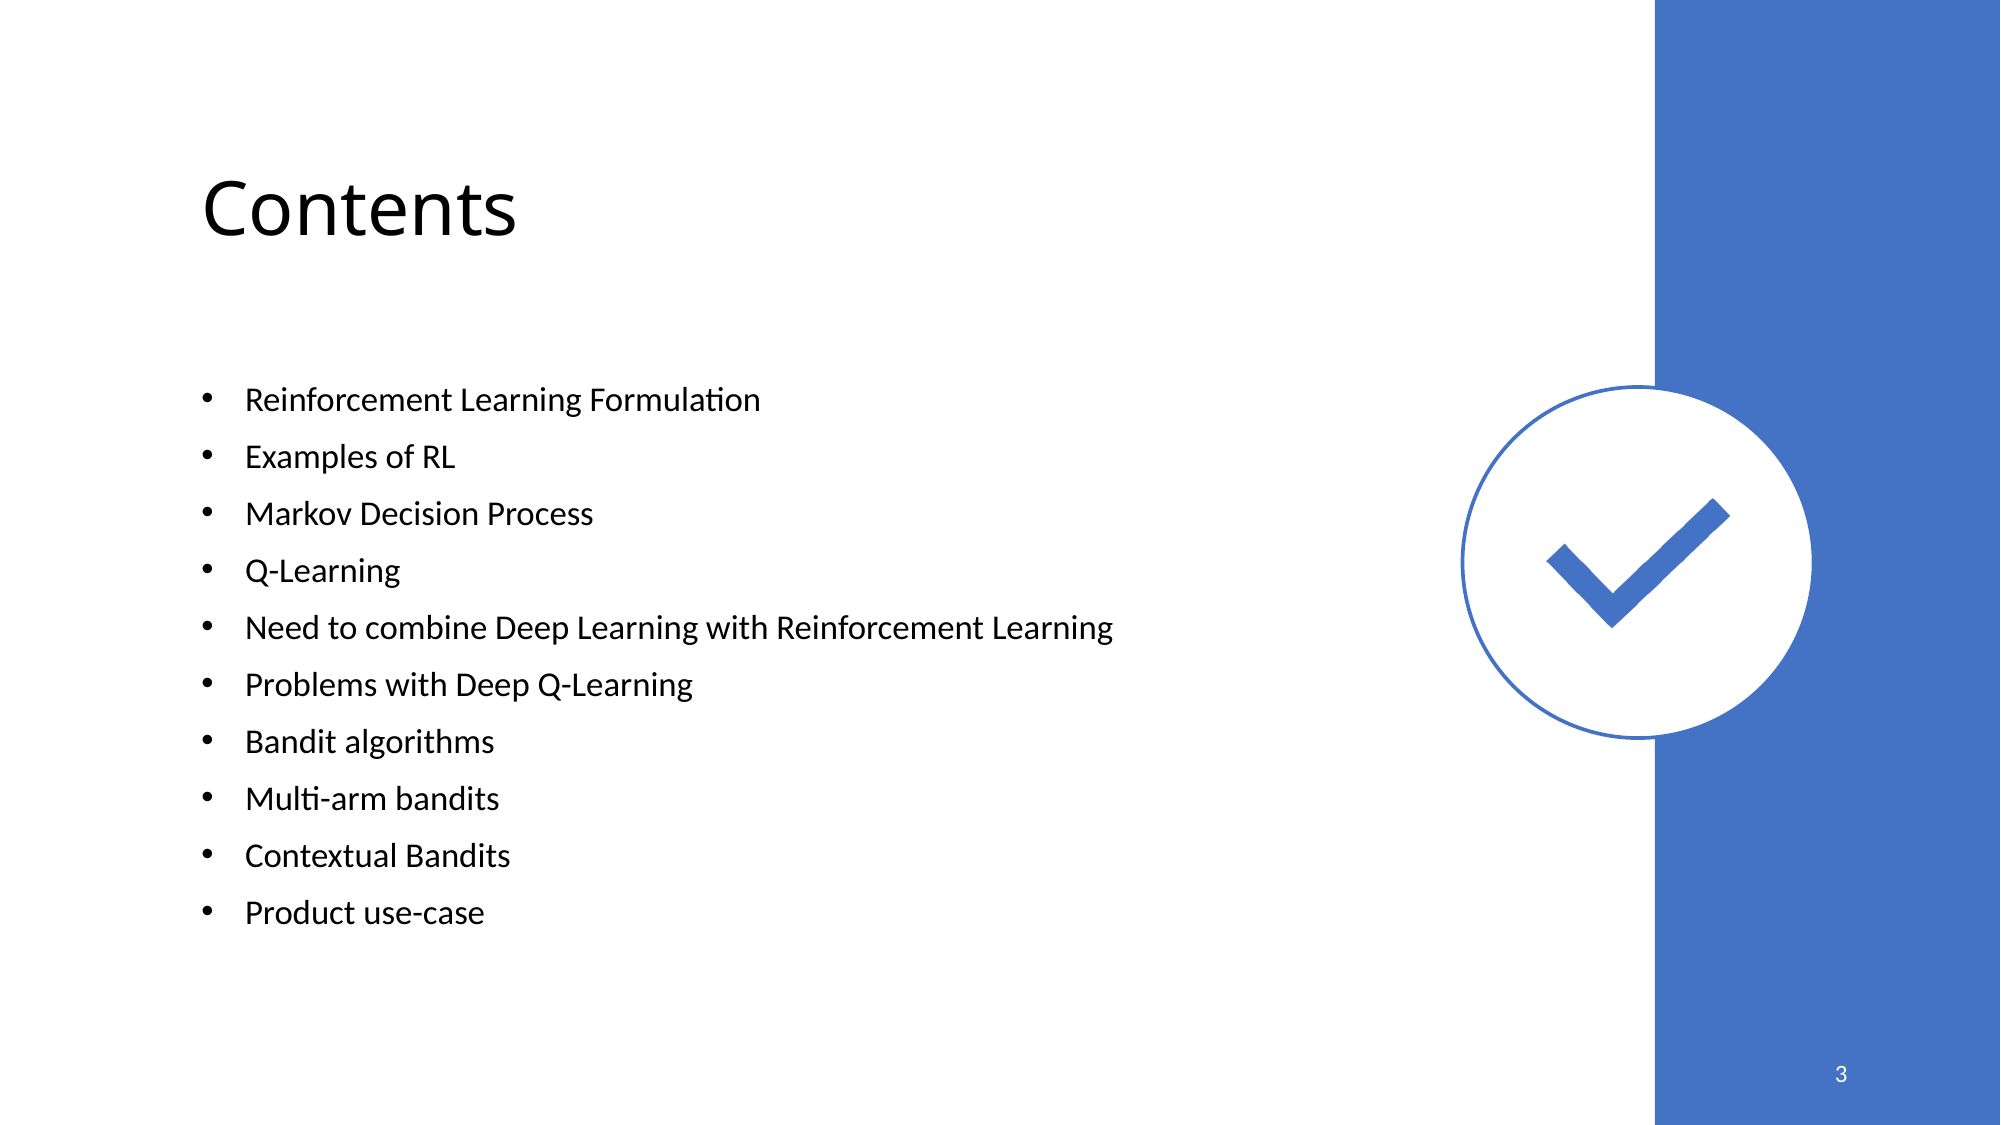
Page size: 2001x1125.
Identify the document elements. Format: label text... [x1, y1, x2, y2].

text_box [1461, 385, 1815, 740]
title Contents [186, 102, 1413, 321]
list Reinforcement Learning Formulation Examples of RL Markov Decision Process Q-Learning Need to combine Deep Learning with Reinforcement Learning Problems with Deep Q-Learning Bandit algorithms Multi-arm bandits Contextual Bandits Product use-case [186, 373, 1248, 940]
text_box [1654, 0, 2000, 1125]
slide_number 3 [1696, 1042, 1863, 1103]
picture [1544, 468, 1732, 657]
